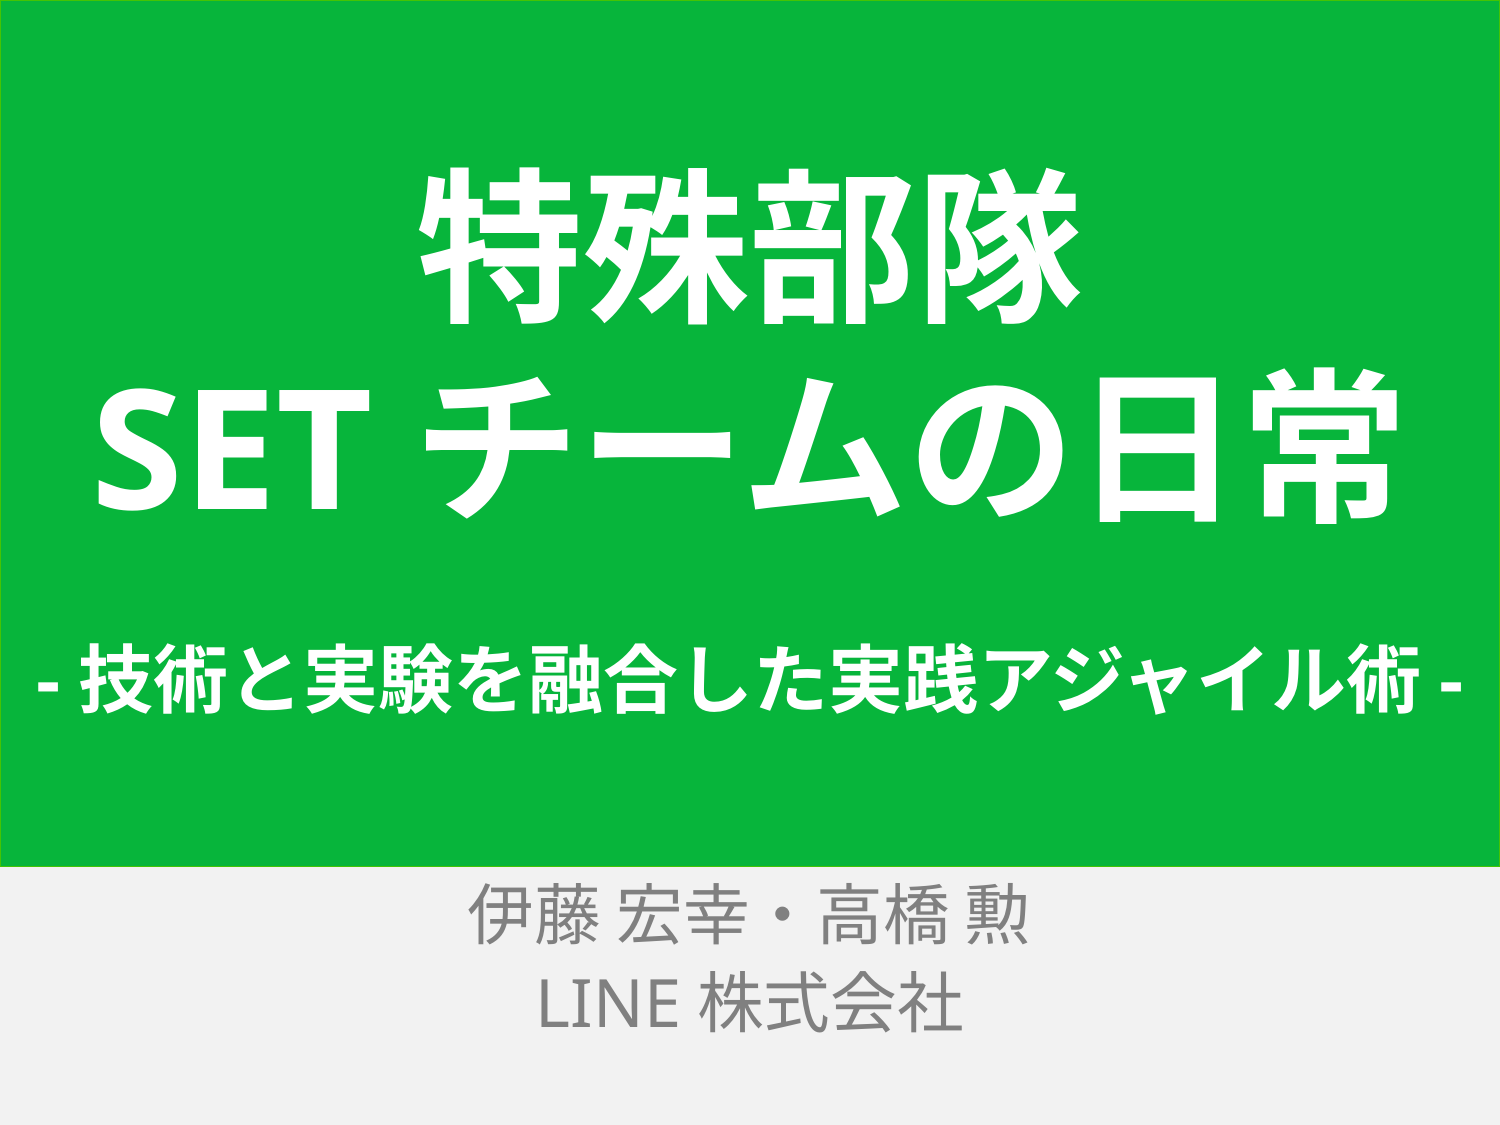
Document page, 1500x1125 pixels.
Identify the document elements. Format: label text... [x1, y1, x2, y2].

title 特殊部隊 SETチームの日常 -技術と実験を融合した実践アジャイル術- [0, 0, 1500, 867]
list 伊藤 宏幸・高橋 勲 LINE株式会社 [0, 873, 1500, 1051]
